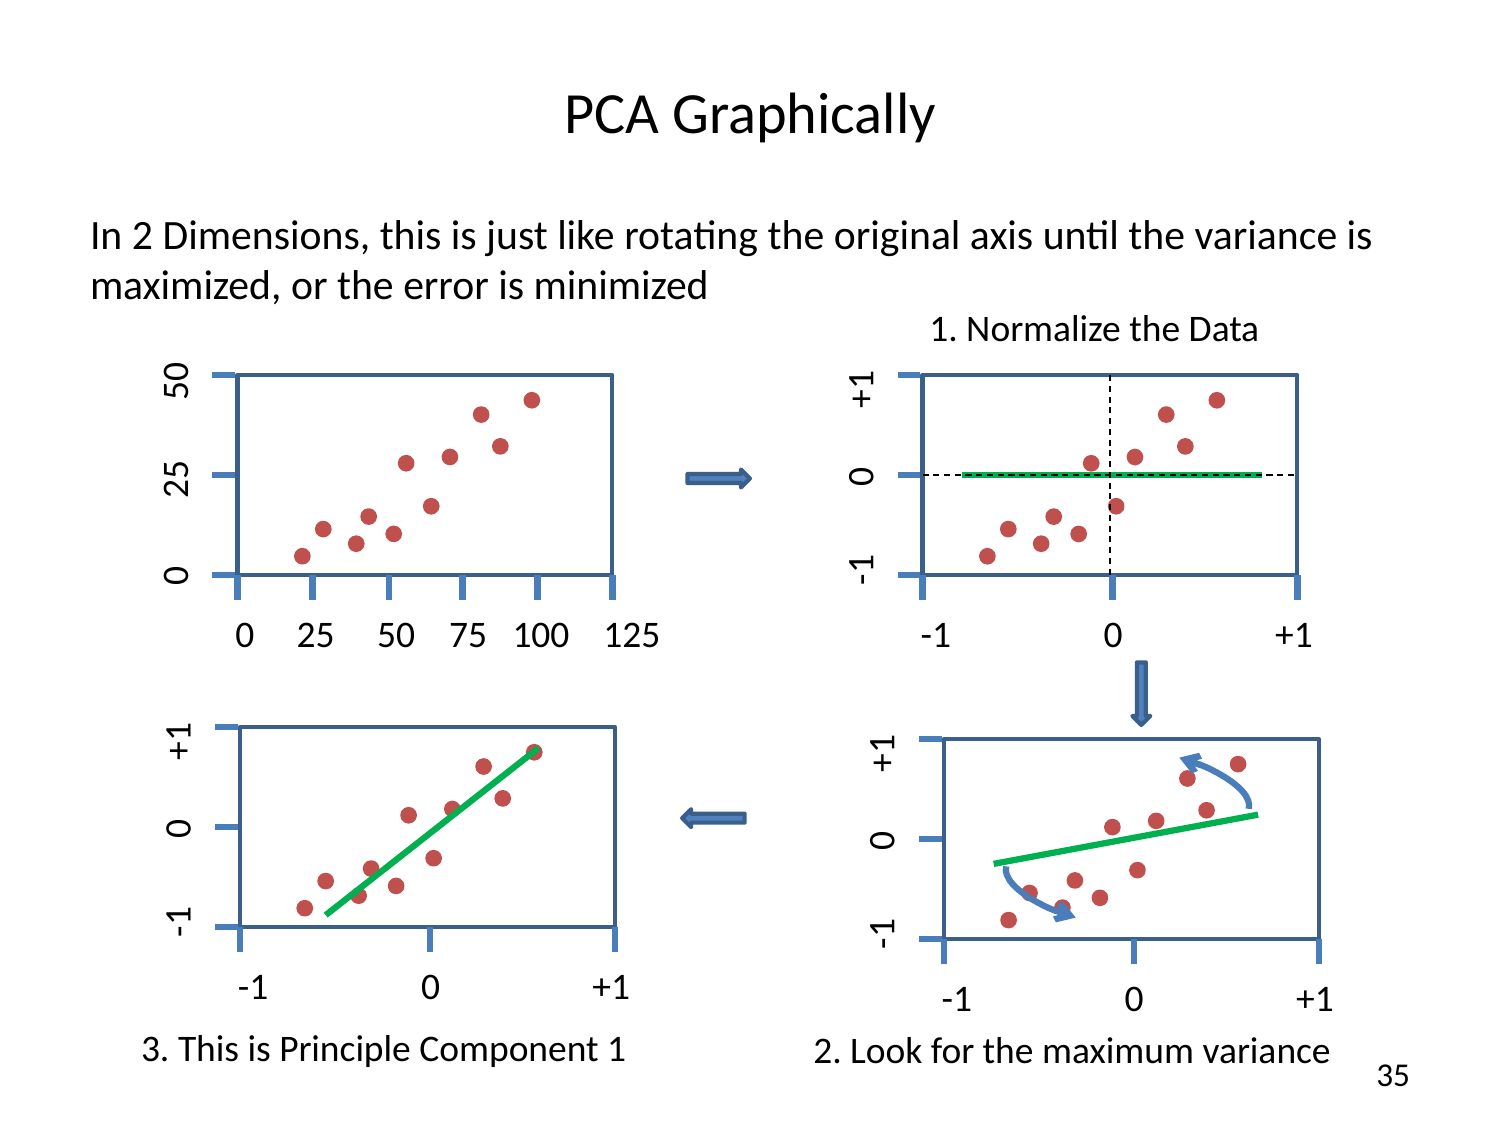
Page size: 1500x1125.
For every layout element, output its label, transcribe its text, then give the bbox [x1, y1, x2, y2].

text_box [347, 535, 365, 553]
text_box 3. This is Principle Component 1 [126, 1016, 642, 1077]
text_box -1 0 +1 [849, 701, 910, 825]
text_box [492, 438, 509, 455]
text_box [829, 827, 988, 851]
text_box -1 0 +1 [828, 337, 889, 461]
text_box 0 25 50 [143, 495, 204, 600]
text_box 0 25 50 [143, 337, 204, 461]
slide_number 35 [1074, 1042, 1425, 1103]
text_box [325, 747, 539, 916]
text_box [808, 463, 1010, 487]
text_box [920, 485, 1105, 577]
text_box [942, 737, 1321, 941]
text_box [1045, 508, 1063, 525]
text_box [296, 899, 314, 917]
text_box [523, 391, 541, 409]
text_box [1032, 535, 1050, 553]
text_box [360, 508, 377, 525]
text_box [1000, 911, 1017, 929]
text_box -1 0 +1 [145, 689, 206, 813]
text_box [979, 547, 996, 565]
text_box [1130, 660, 1153, 727]
text_box [1082, 455, 1100, 472]
text_box [1129, 872, 1146, 879]
text_box [314, 520, 332, 538]
text_box [441, 448, 459, 466]
text_box [1091, 889, 1109, 907]
text_box [1171, 754, 1250, 809]
text_box -1 0 +1 [926, 966, 1432, 1027]
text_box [993, 814, 1259, 865]
text_box [1229, 755, 1247, 773]
text_box [235, 373, 614, 577]
text_box [680, 807, 747, 830]
text_box -1 0 +1 [223, 954, 728, 1015]
text_box [1021, 894, 1032, 902]
text_box [1000, 520, 1017, 538]
text_box [385, 525, 403, 543]
title PCA Graphically [75, 45, 1425, 175]
text_box 2. Look for the maximum variance [798, 1018, 1347, 1079]
text_box [920, 373, 1299, 478]
text_box -1 0 +1 [828, 495, 889, 600]
text_box [1066, 872, 1084, 887]
text_box [1198, 801, 1215, 813]
list In 2 Dimensions, this is just like rotating the original axis until the variance is maximized, or the error is minimized [75, 200, 1425, 1005]
text_box [1070, 525, 1087, 543]
text_box [472, 406, 490, 423]
text_box [397, 454, 415, 472]
text_box [1208, 391, 1226, 409]
text_box [238, 725, 617, 929]
text_box 0 25 50 75 100 125 [220, 602, 725, 663]
text_box [1115, 497, 1125, 515]
text_box [1157, 406, 1175, 423]
text_box -1 0 +1 [905, 602, 1410, 663]
text_box [685, 467, 753, 490]
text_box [123, 463, 325, 487]
text_box -1 0 +1 [849, 859, 910, 964]
text_box [1177, 438, 1194, 455]
text_box [1126, 448, 1144, 466]
text_box 1. Normalize the Data [914, 296, 1275, 357]
text_box [422, 497, 440, 515]
text_box [1115, 480, 1299, 577]
text_box [294, 547, 311, 565]
text_box [1005, 872, 1084, 921]
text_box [126, 815, 320, 839]
text_box -1 0 +1 [145, 847, 206, 952]
